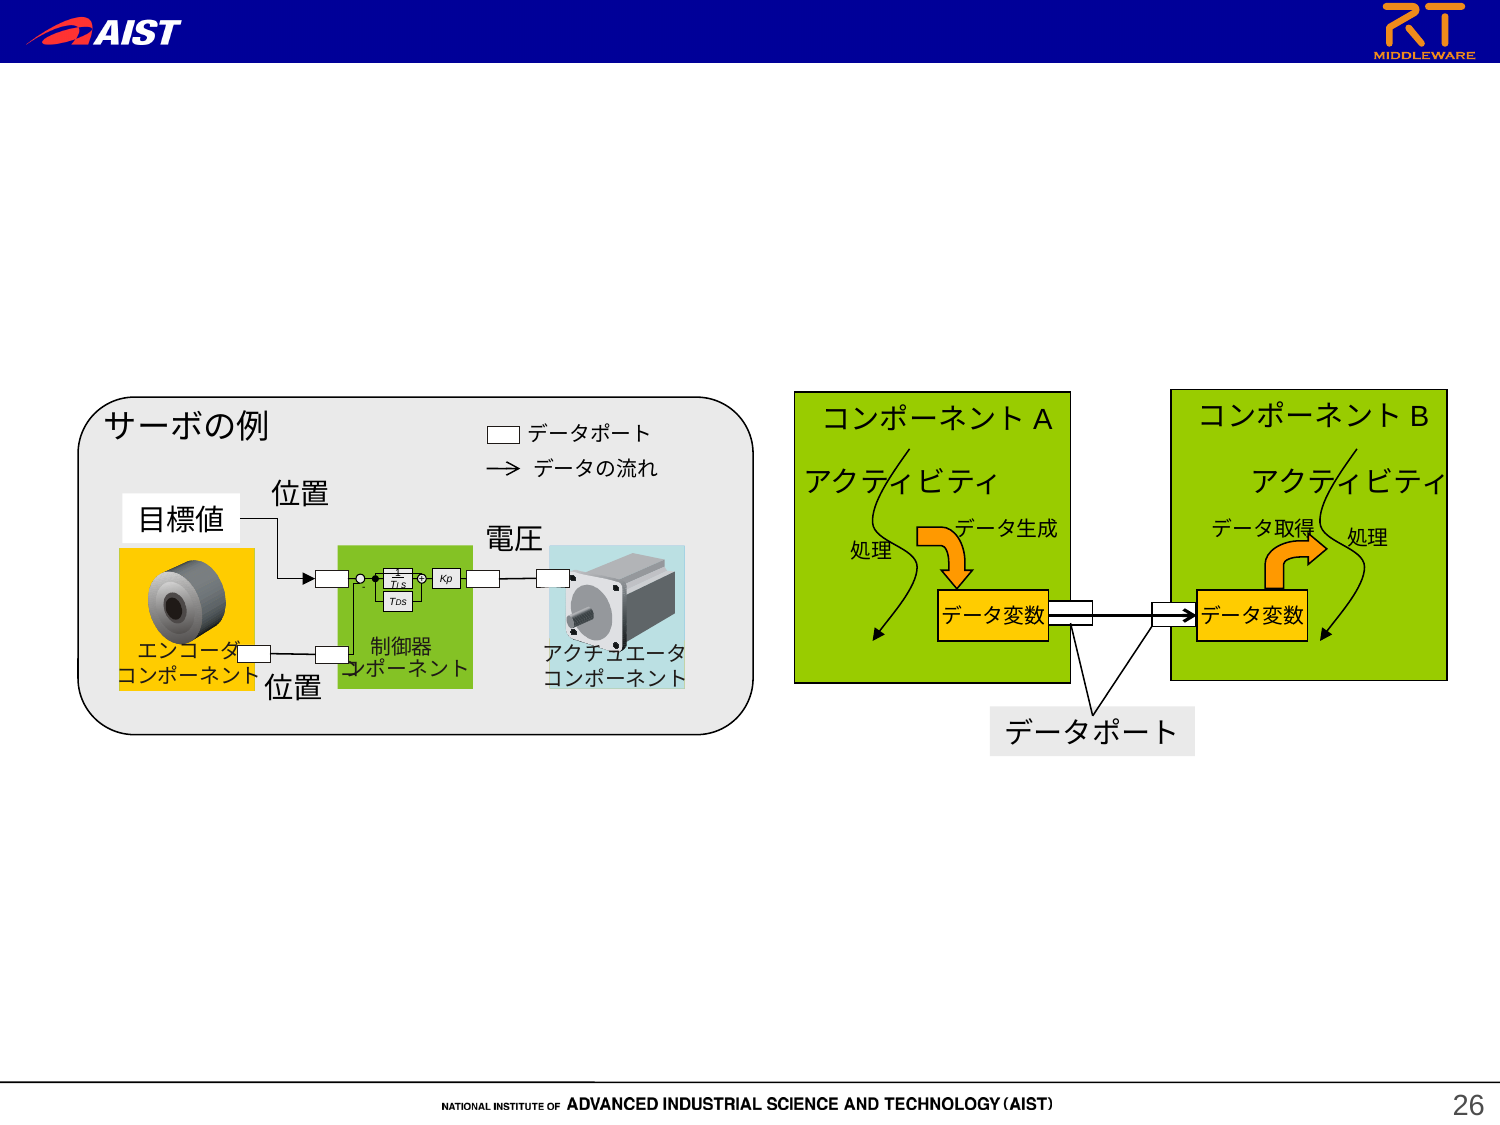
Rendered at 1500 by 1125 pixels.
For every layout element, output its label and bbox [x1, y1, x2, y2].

picture [442, 1097, 1052, 1110]
text_box [794, 389, 1449, 757]
picture [0, 0, 1500, 63]
slide_number [1149, 1078, 1500, 1125]
text_box [78, 397, 754, 735]
